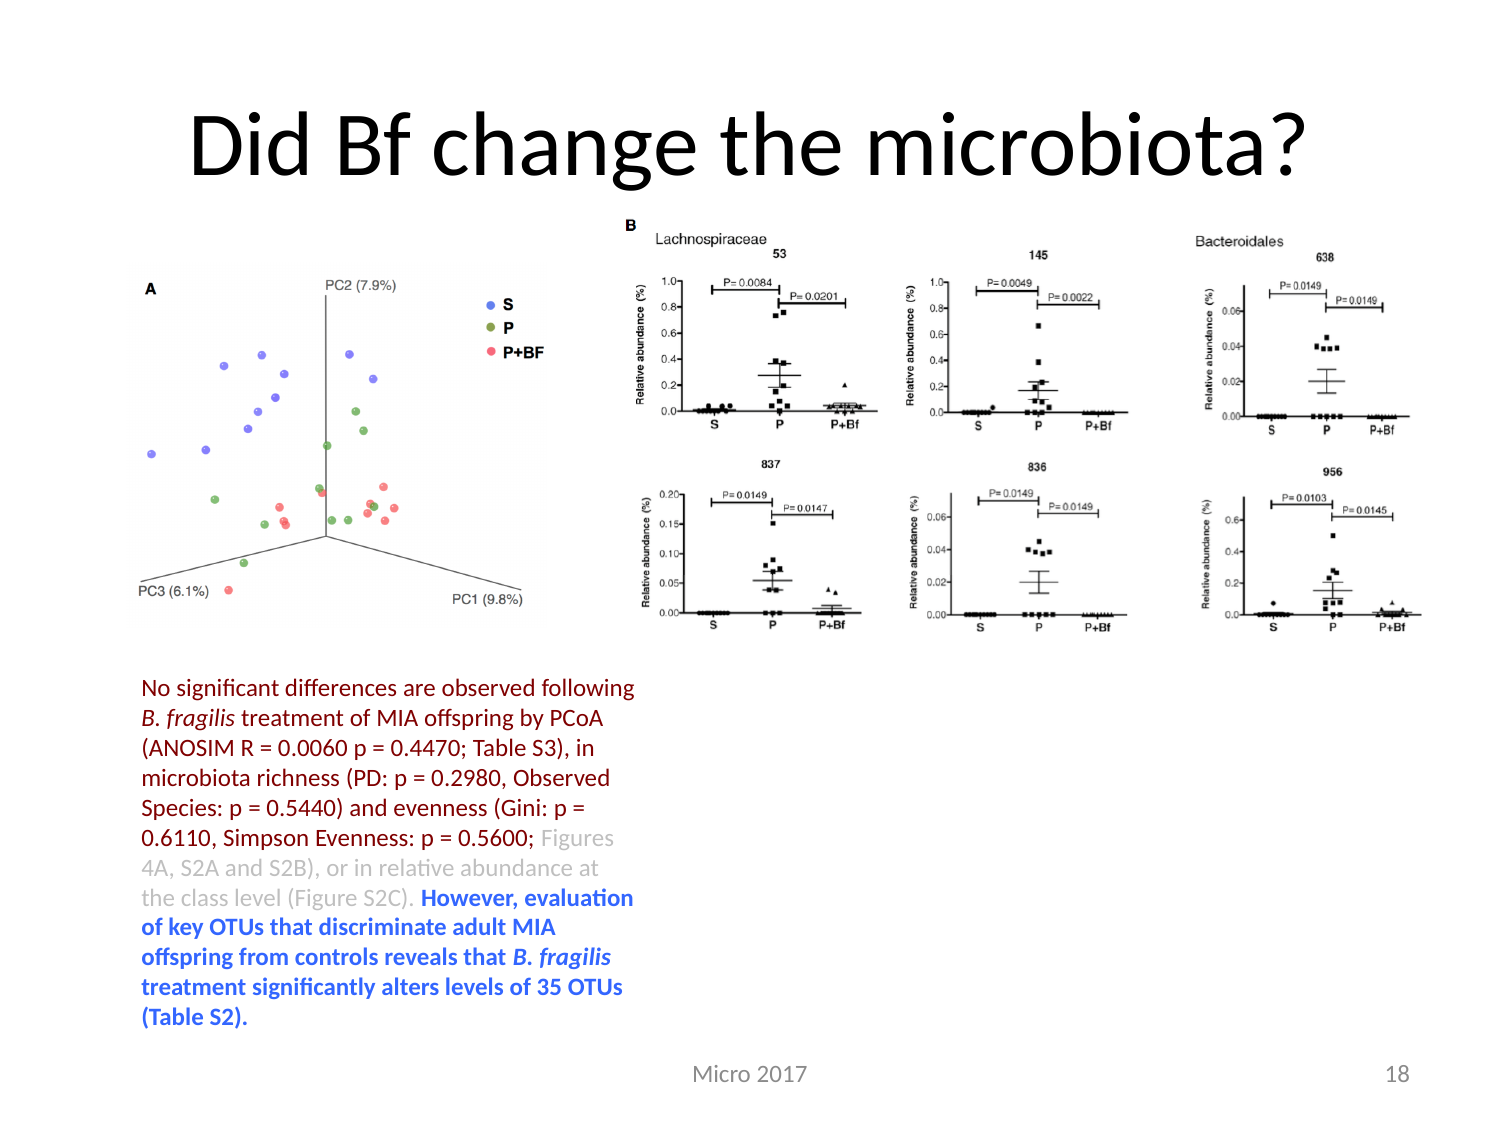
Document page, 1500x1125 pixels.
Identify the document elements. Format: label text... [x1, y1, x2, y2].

title Did Bf change the microbiota? [75, 45, 1425, 233]
picture [621, 215, 1429, 640]
footer Micro 2017 [512, 1042, 988, 1103]
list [126, 262, 551, 628]
text_box No significant differences are observed following B. fragilis treatment of MIA offspring by PCoA (ANOSIM R = 0.0060 p = 0.4470; Table S3), in microbiota richness (PD: p = 0.2980, Observed Species: p = 0.5440) and evenness (Gini: p = 0.6110, Simpson Evenness: p = 0.5600; Figures 4A, S2A and S2B), or in relative abundance at the class level (Figure S2C). However, evaluation of key OTUs that discriminate adult MIA offspring from controls reveals that B. fragilis treatment significantly alters levels of 35 OTUs (Table S2). [126, 664, 652, 1039]
slide_number 18 [1074, 1042, 1425, 1103]
